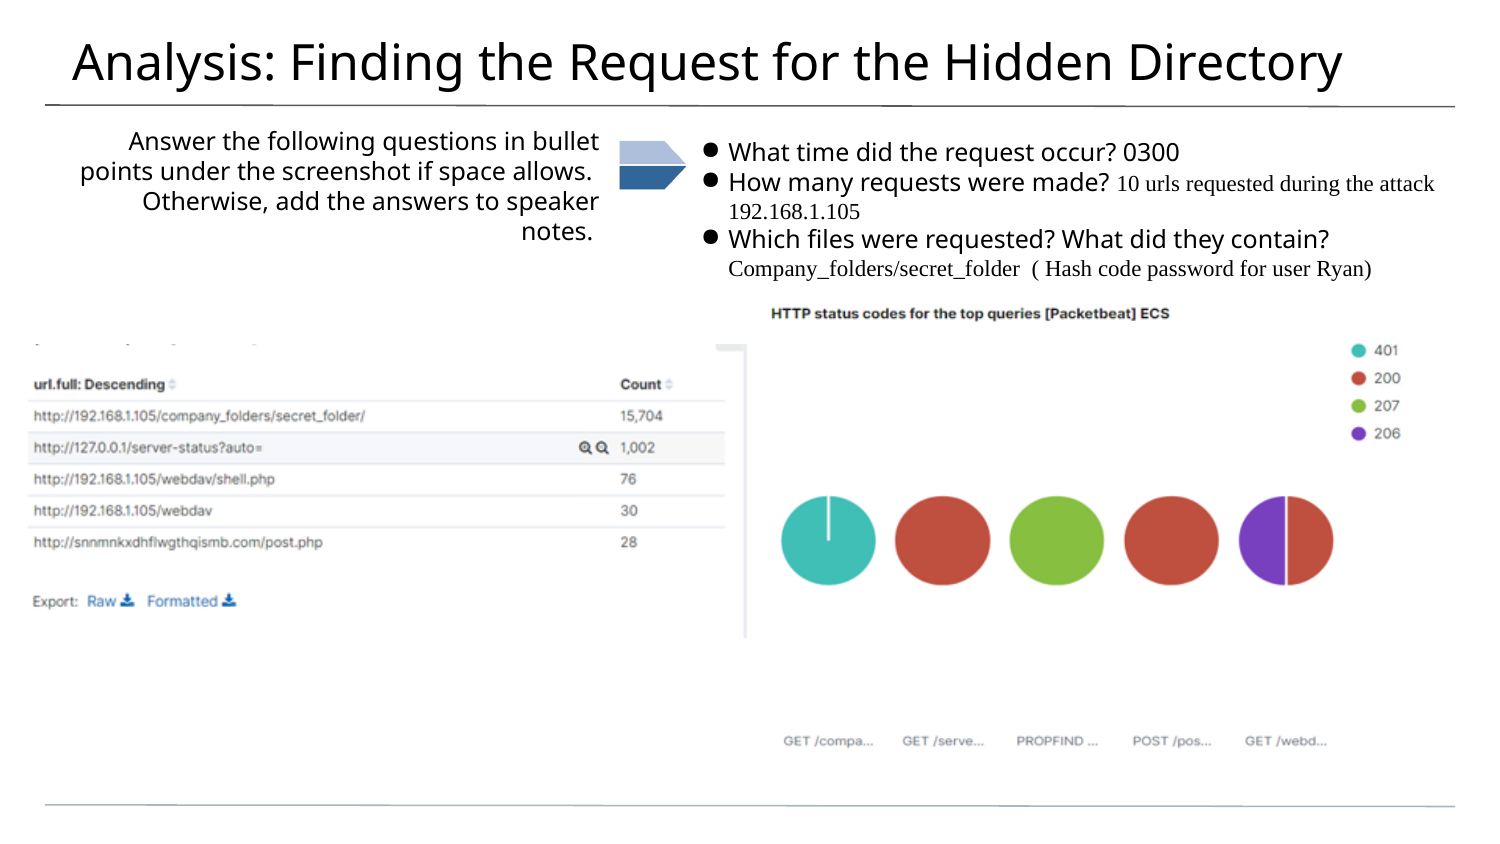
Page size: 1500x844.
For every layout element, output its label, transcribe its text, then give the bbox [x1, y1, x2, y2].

picture [771, 305, 1476, 757]
picture [616, 136, 687, 192]
subtitle What time did the request occur? 0300 How many requests were made? 10 urls requested during the attack 192.168.1.105 Which files were requested? What did they contain? Company_folders/secret_folder ( Hash code password for user Ryan) [600, 121, 1500, 281]
title Analysis: Finding the Request for the Hidden Directory [0, 0, 1500, 88]
subtitle Answer the following questions in bullet points under the screenshot if space allows. Otherwise, add the answers to speaker notes. [0, 110, 675, 320]
picture [24, 343, 748, 643]
